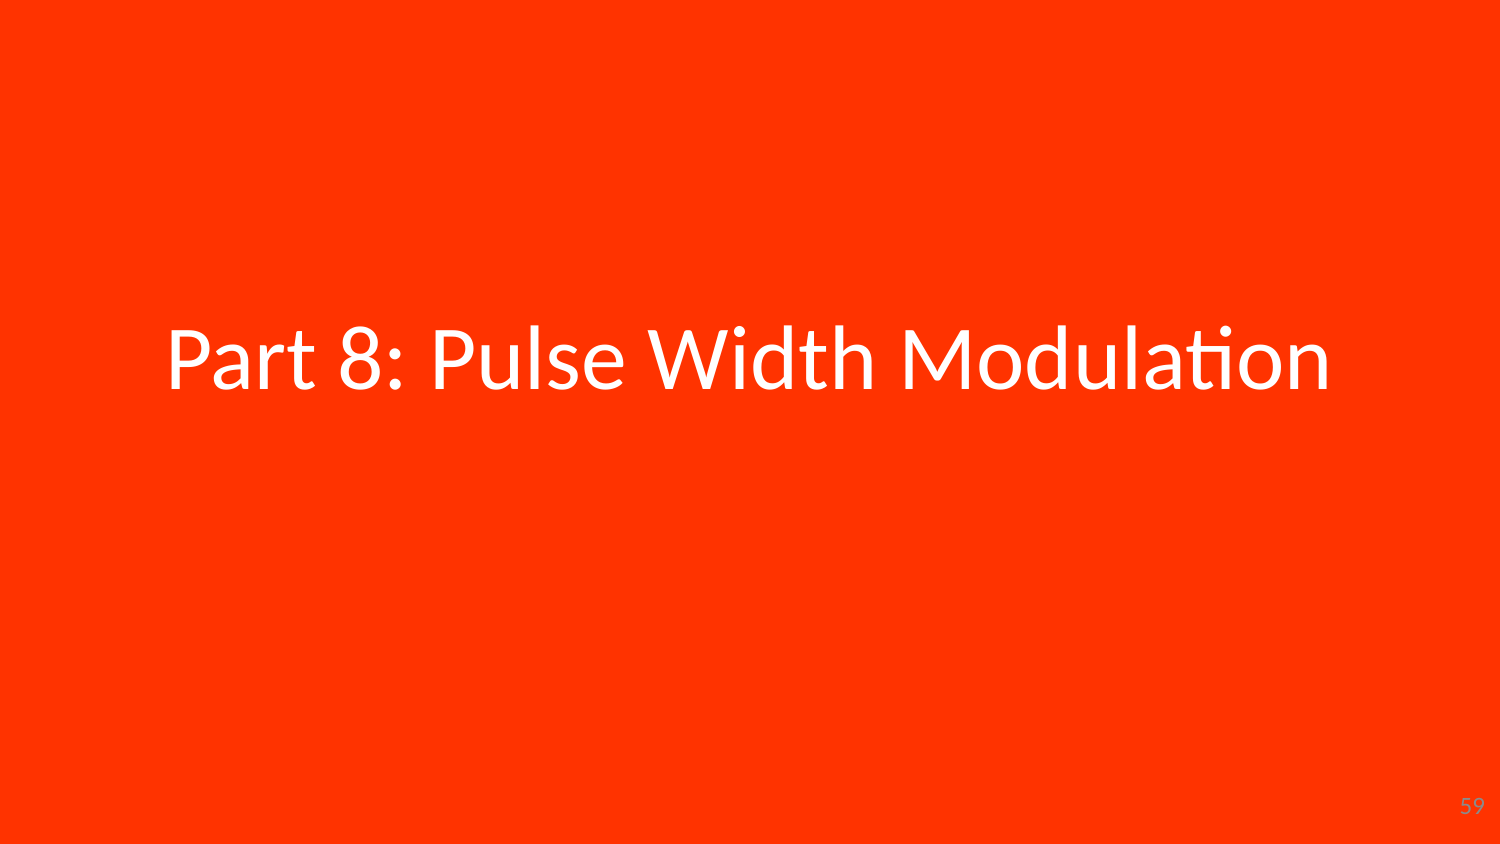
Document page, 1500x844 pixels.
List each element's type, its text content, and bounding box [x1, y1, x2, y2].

slide_number 59 [1415, 782, 1500, 828]
title Part 8: Pulse Width Modulation [112, 262, 1388, 443]
